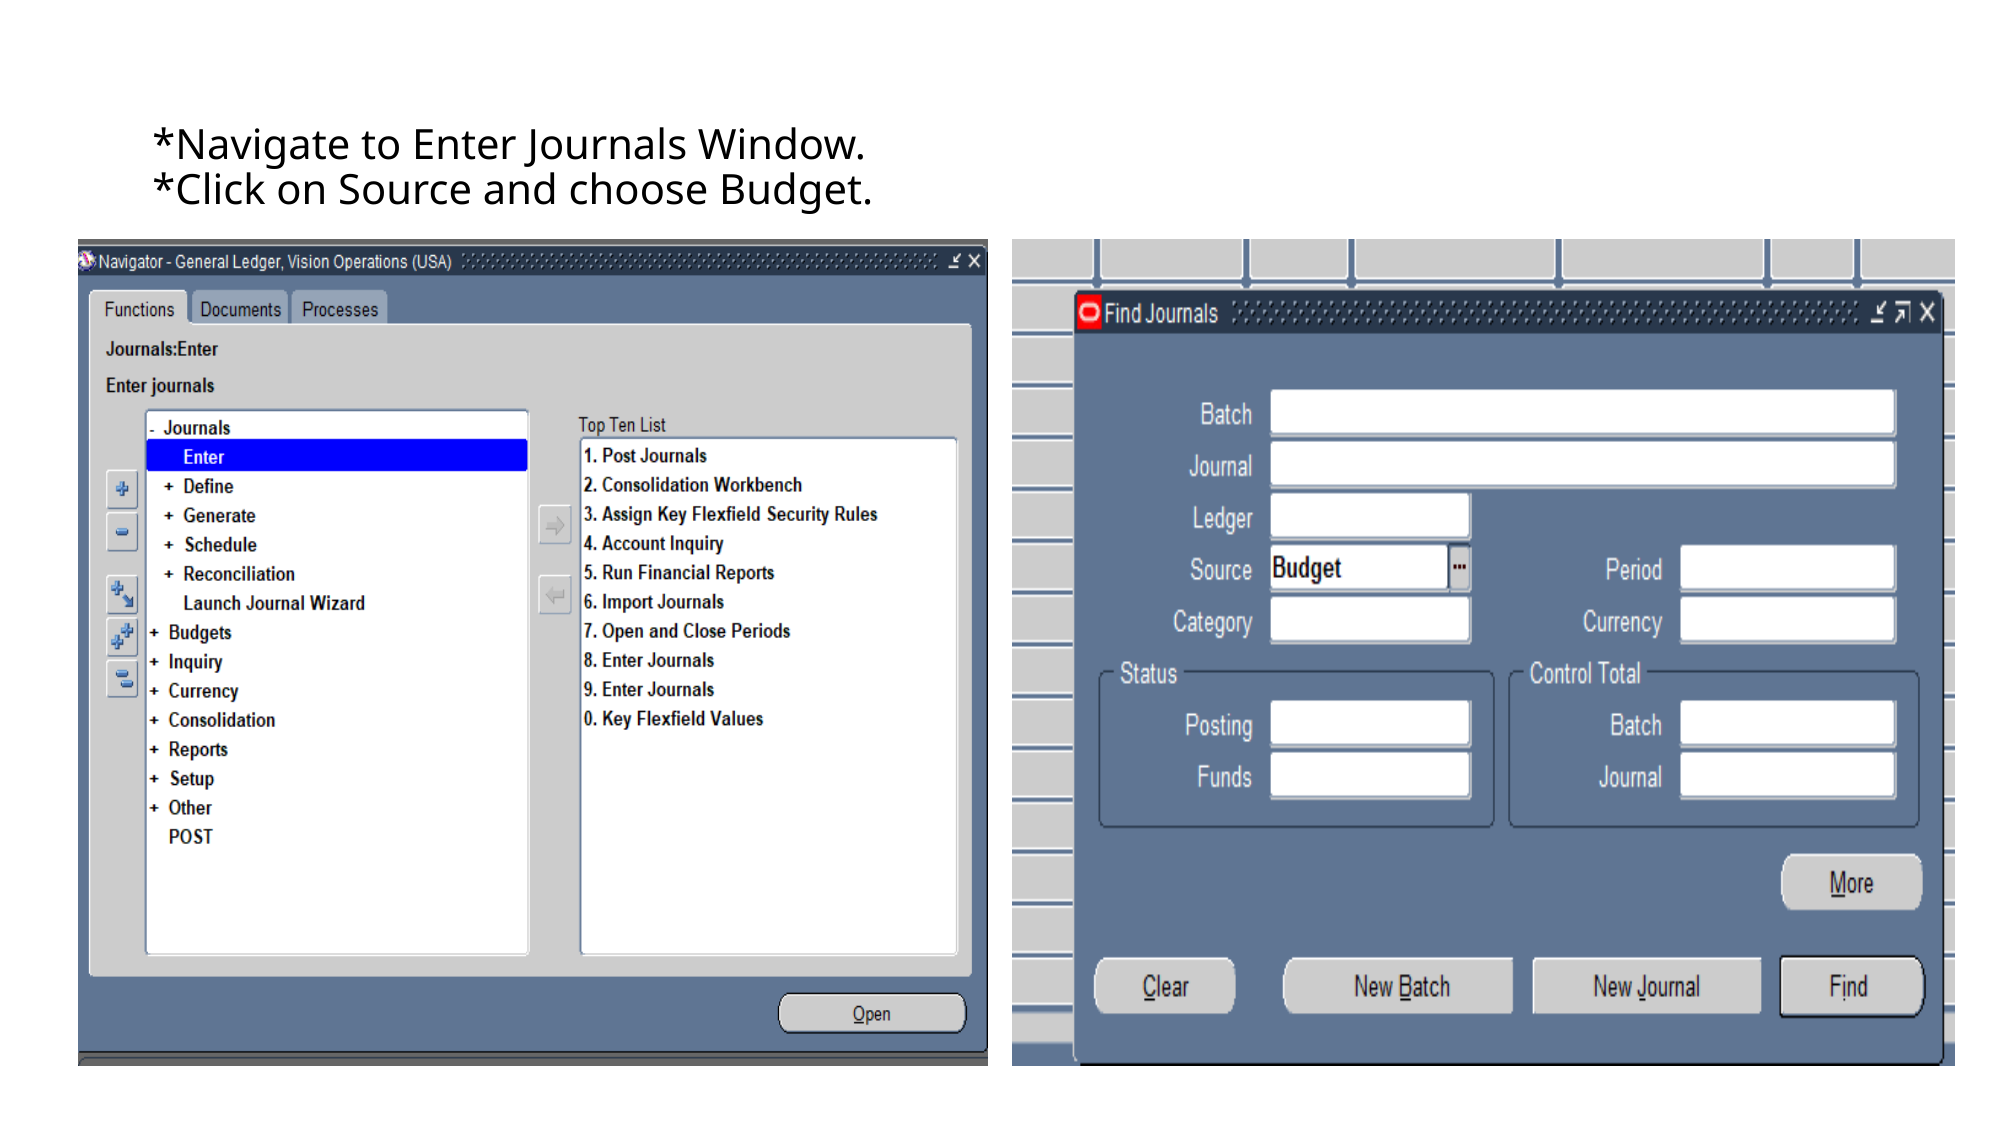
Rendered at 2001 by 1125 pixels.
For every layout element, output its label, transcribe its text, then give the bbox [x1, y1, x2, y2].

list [78, 239, 988, 1066]
title *Navigate to Enter Journals Window. *Click on Source and choose Budget. [137, 59, 1863, 278]
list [1012, 239, 1955, 1066]
